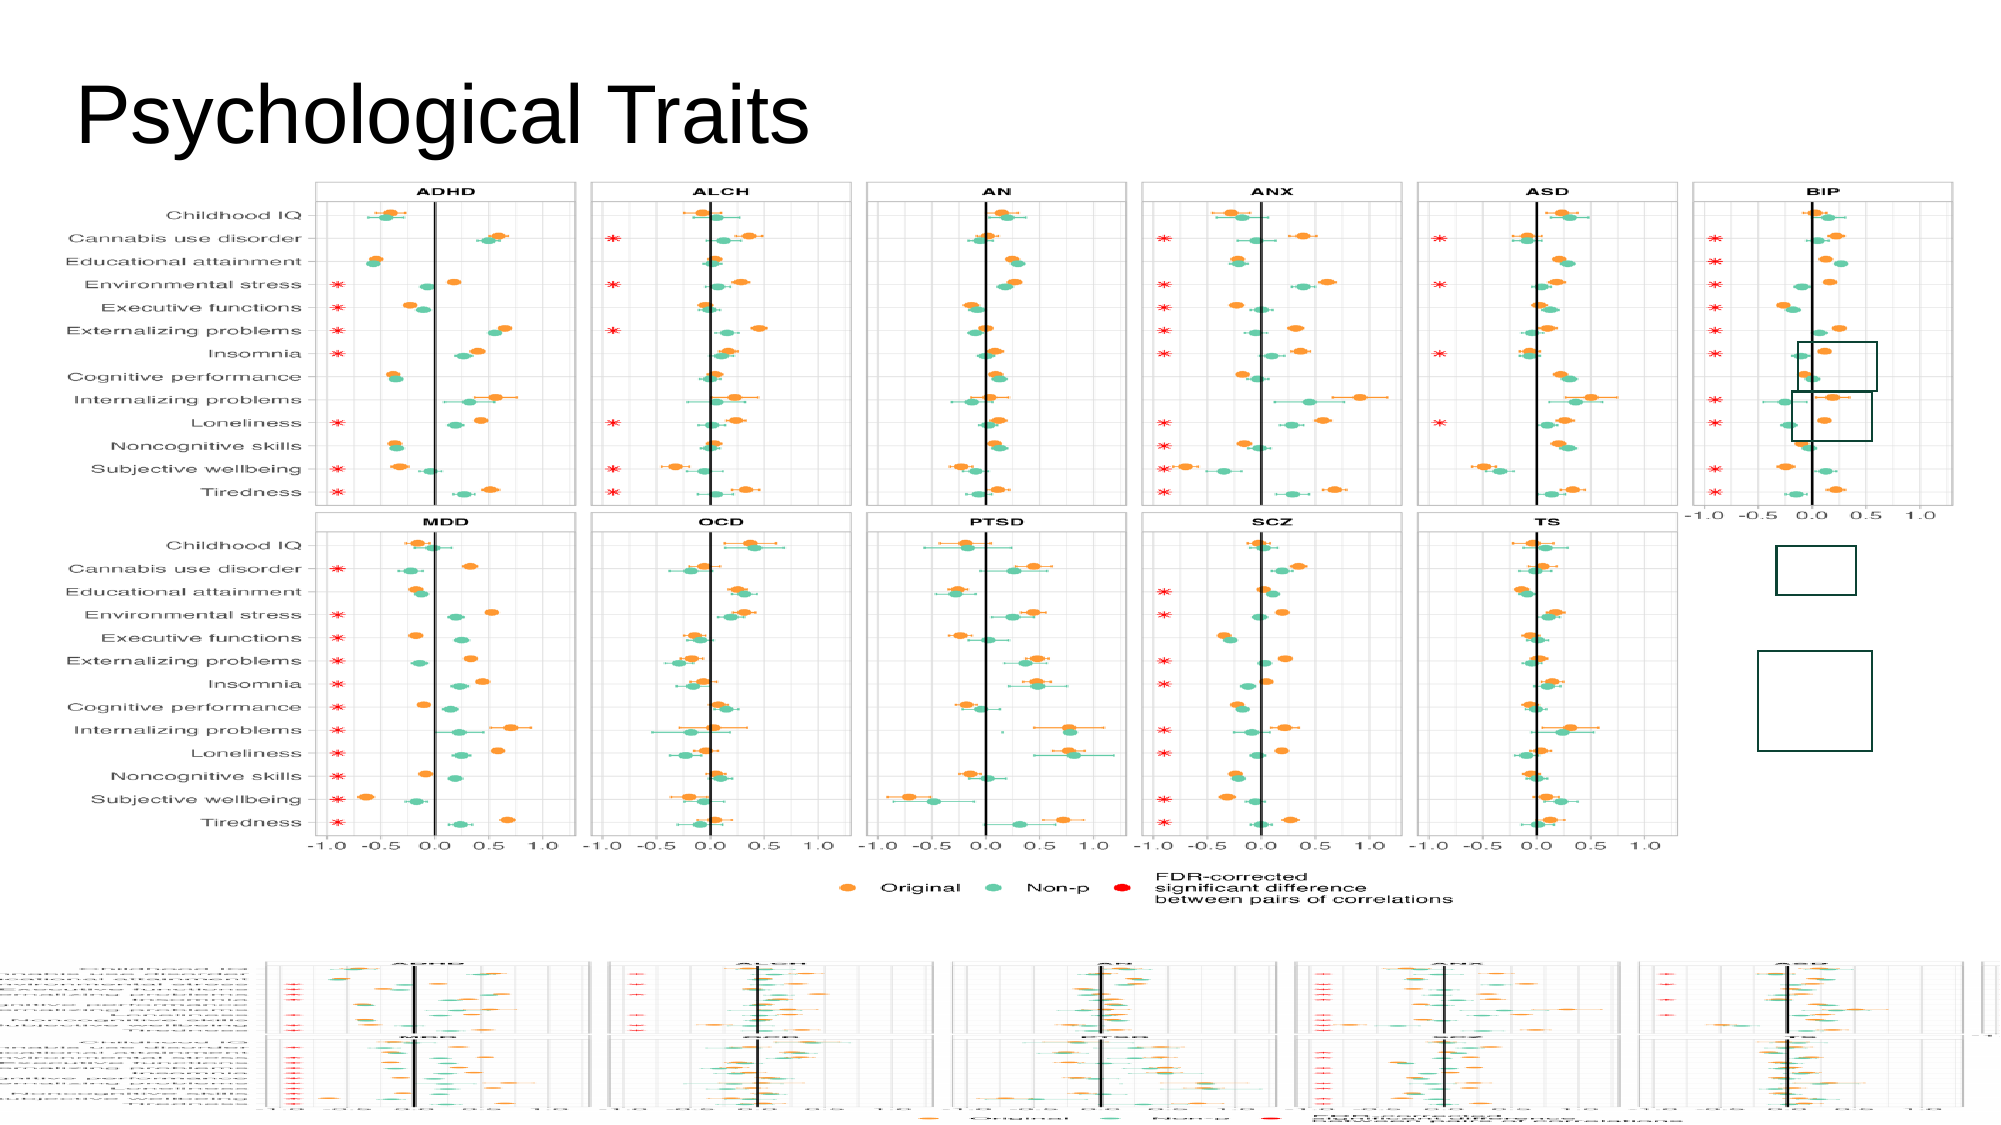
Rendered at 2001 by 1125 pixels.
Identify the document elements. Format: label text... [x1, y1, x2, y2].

title Psychological Traits [60, 58, 1040, 175]
picture [15, 175, 1969, 917]
picture [0, 960, 2000, 1125]
